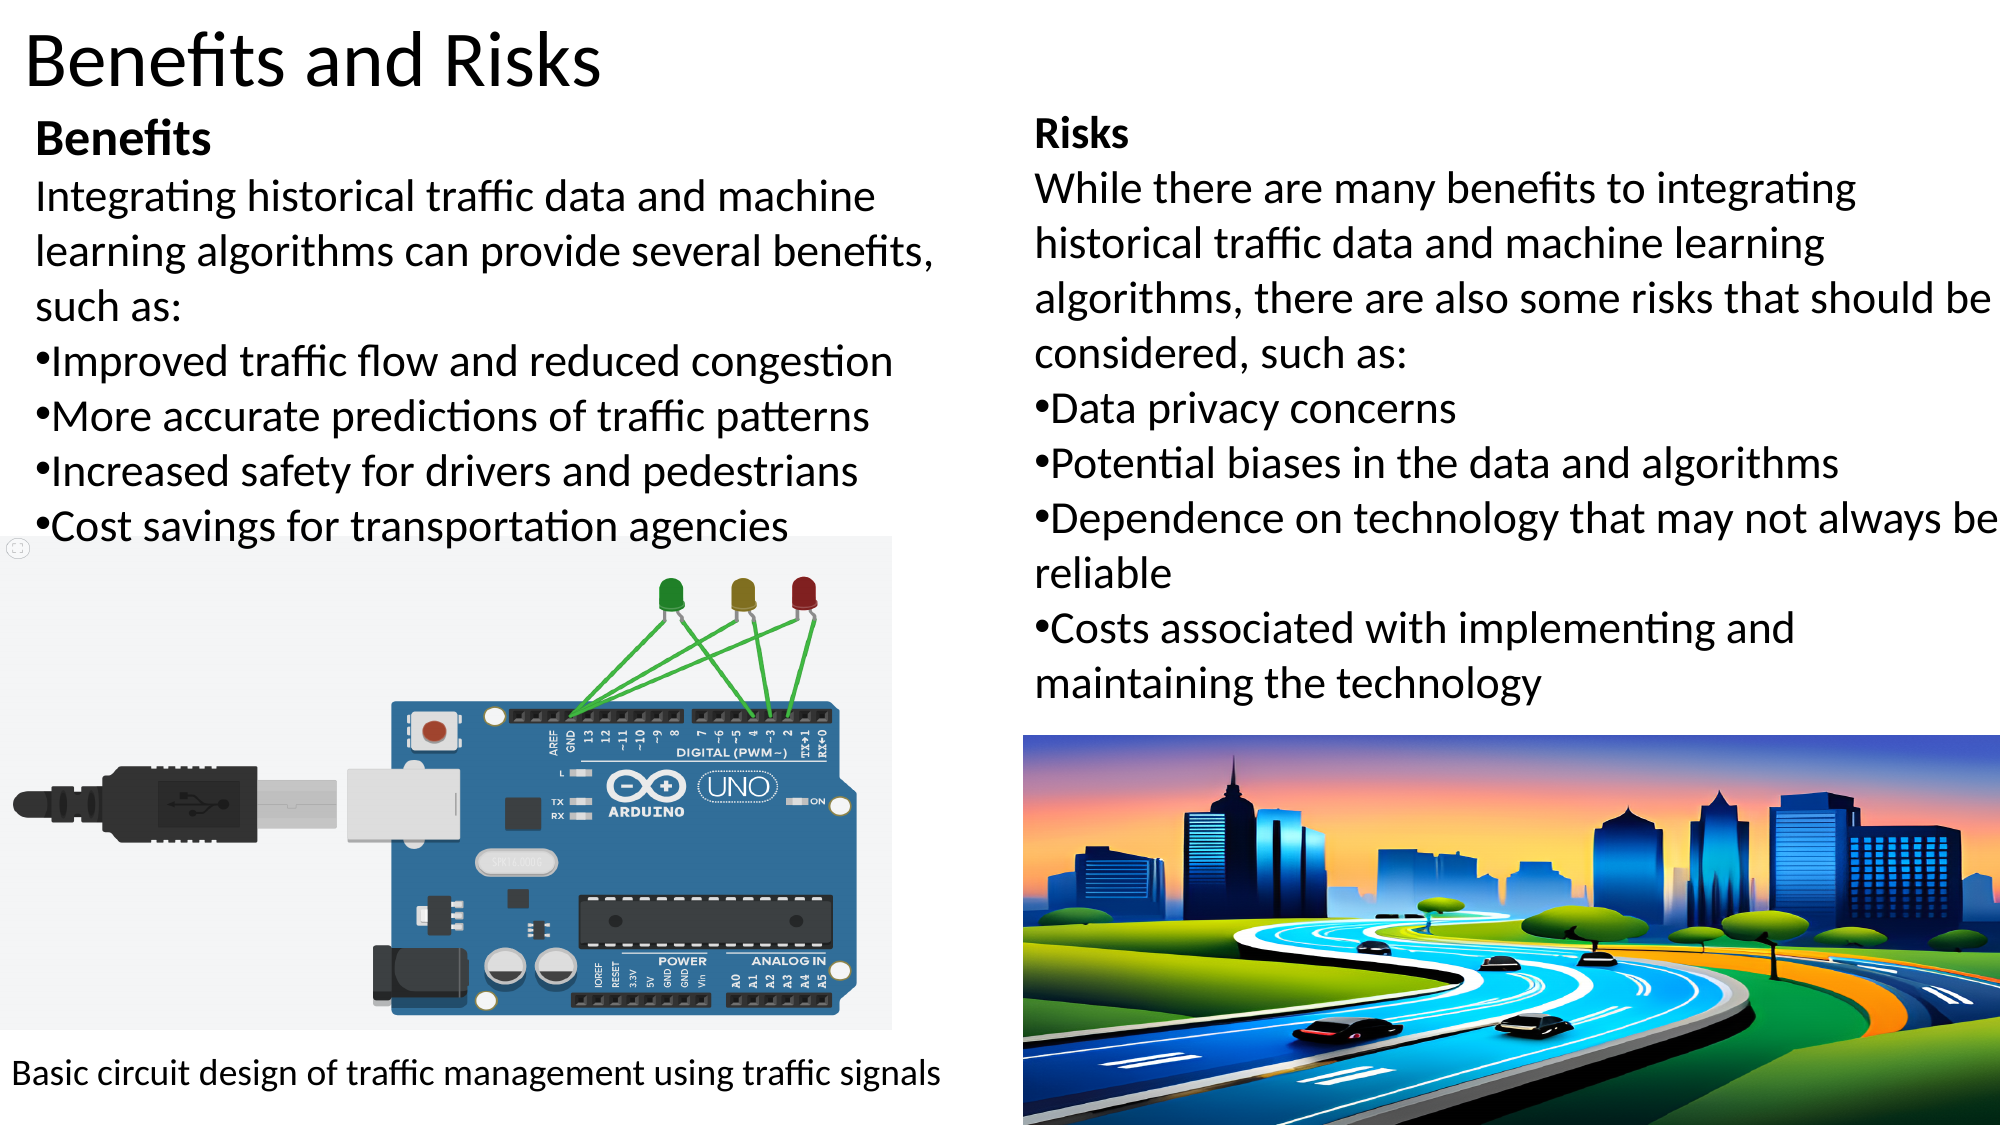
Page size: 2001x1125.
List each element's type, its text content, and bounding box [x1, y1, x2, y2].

text_box Benefits and Risks [9, 0, 1020, 110]
picture [1023, 735, 2000, 1125]
text_box Risks While there are many benefits to integrating historical traffic data and machine learning algorithms, there are also some risks that should be considered, such as: Data privacy concerns Potential biases in the data and algorithms Dependence on technology that may not always be reliable Costs associated with implementing and maintaining the technology [1019, 95, 2000, 715]
picture [0, 536, 892, 1030]
text_box Basic circuit design of traffic management using traffic signals [0, 1040, 977, 1101]
text_box Benefits Integrating historical traffic data and machine learning algorithms can provide several benefits, such as: Improved traffic flow and reduced congestion More accurate predictions of traffic patterns Increased safety for drivers and pedestrians Cost savings for transportation agencies [20, 110, 977, 558]
